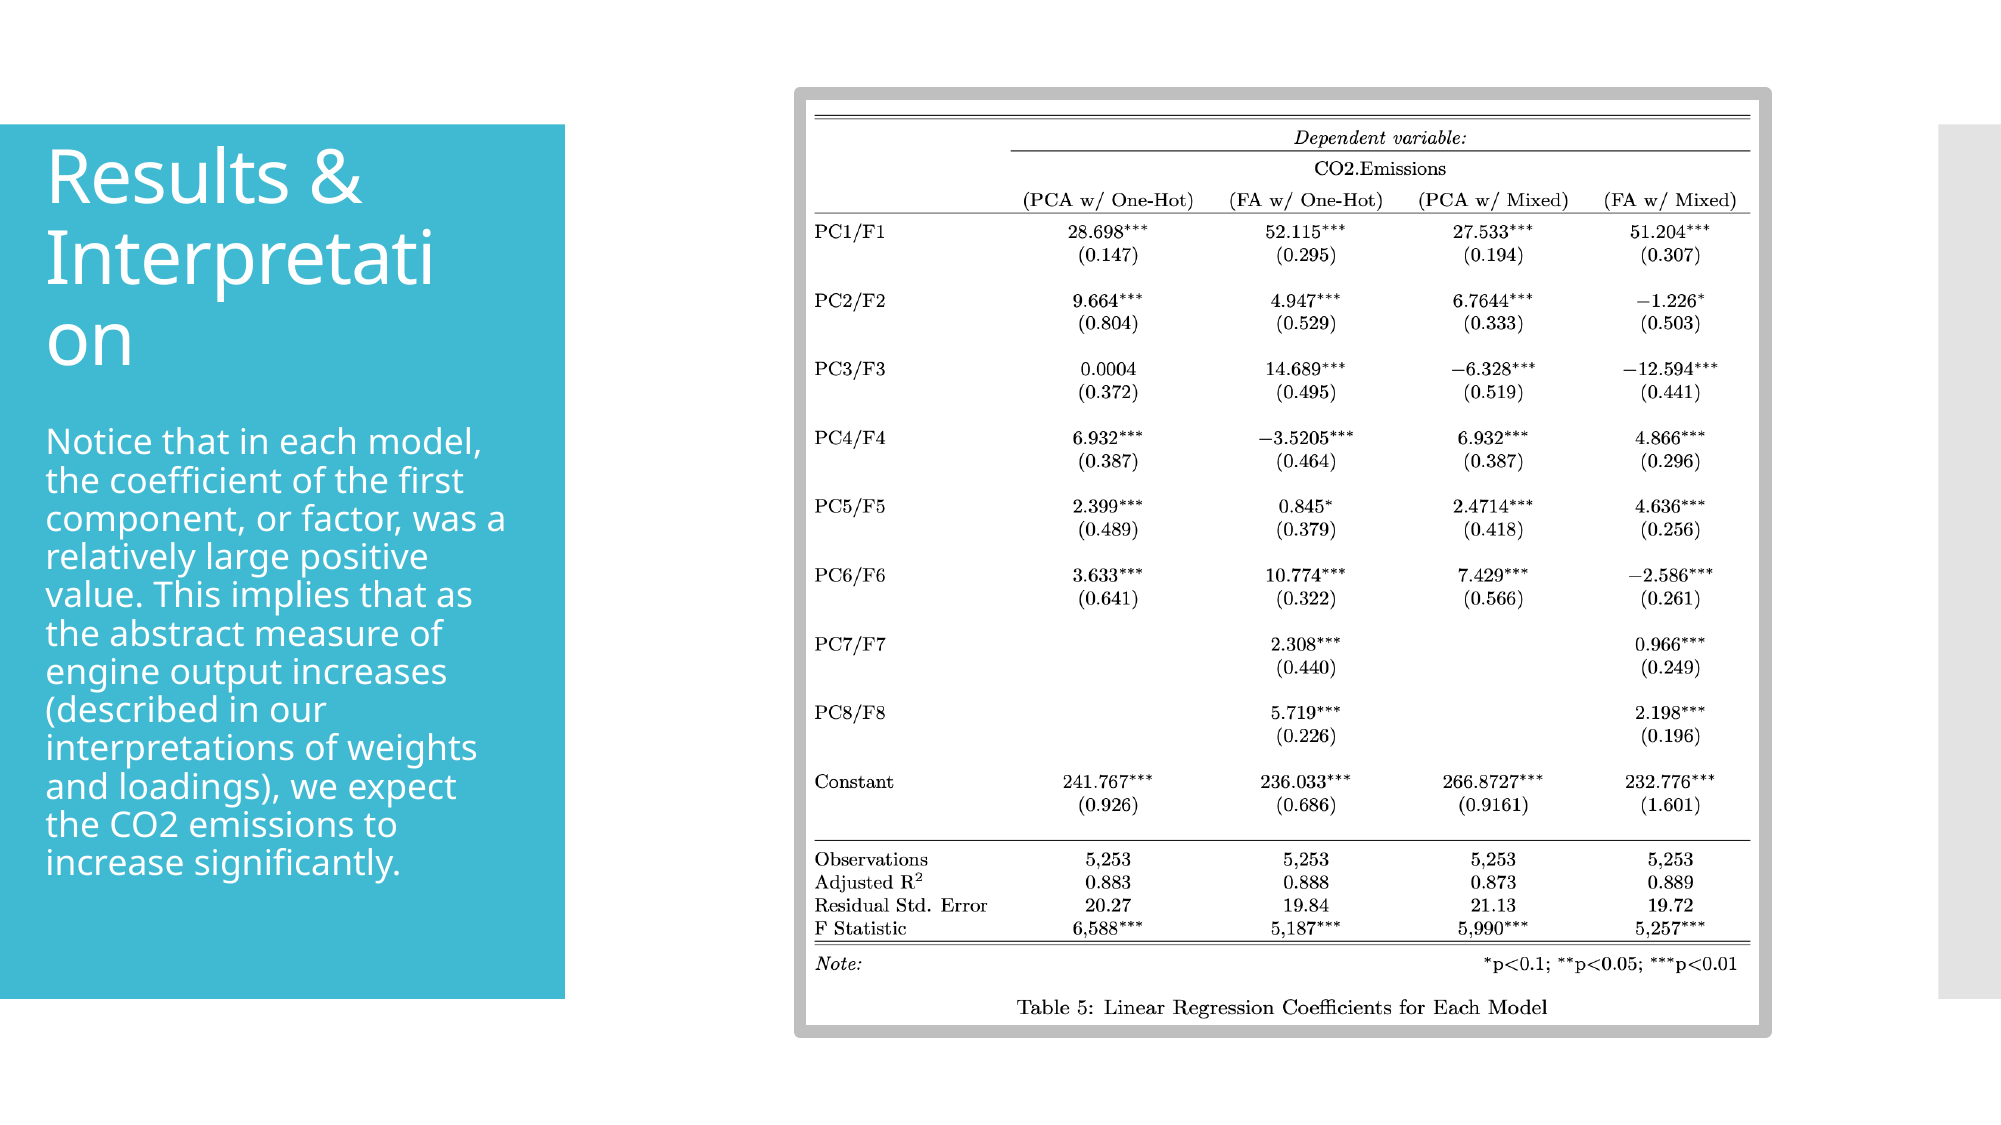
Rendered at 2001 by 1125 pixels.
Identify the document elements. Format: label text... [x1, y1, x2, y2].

list Notice that in each model, the coefficient of the first component, or factor, was a relatively large positive value. This implies that as the abstract measure of engine output increases (described in our interpretations of weights and loadings), we expect the CO2 emissions to increase significantly. [30, 416, 534, 857]
title Results & Interpretation [30, 166, 482, 355]
text_box [800, 93, 1766, 1032]
picture [806, 100, 1773, 1025]
